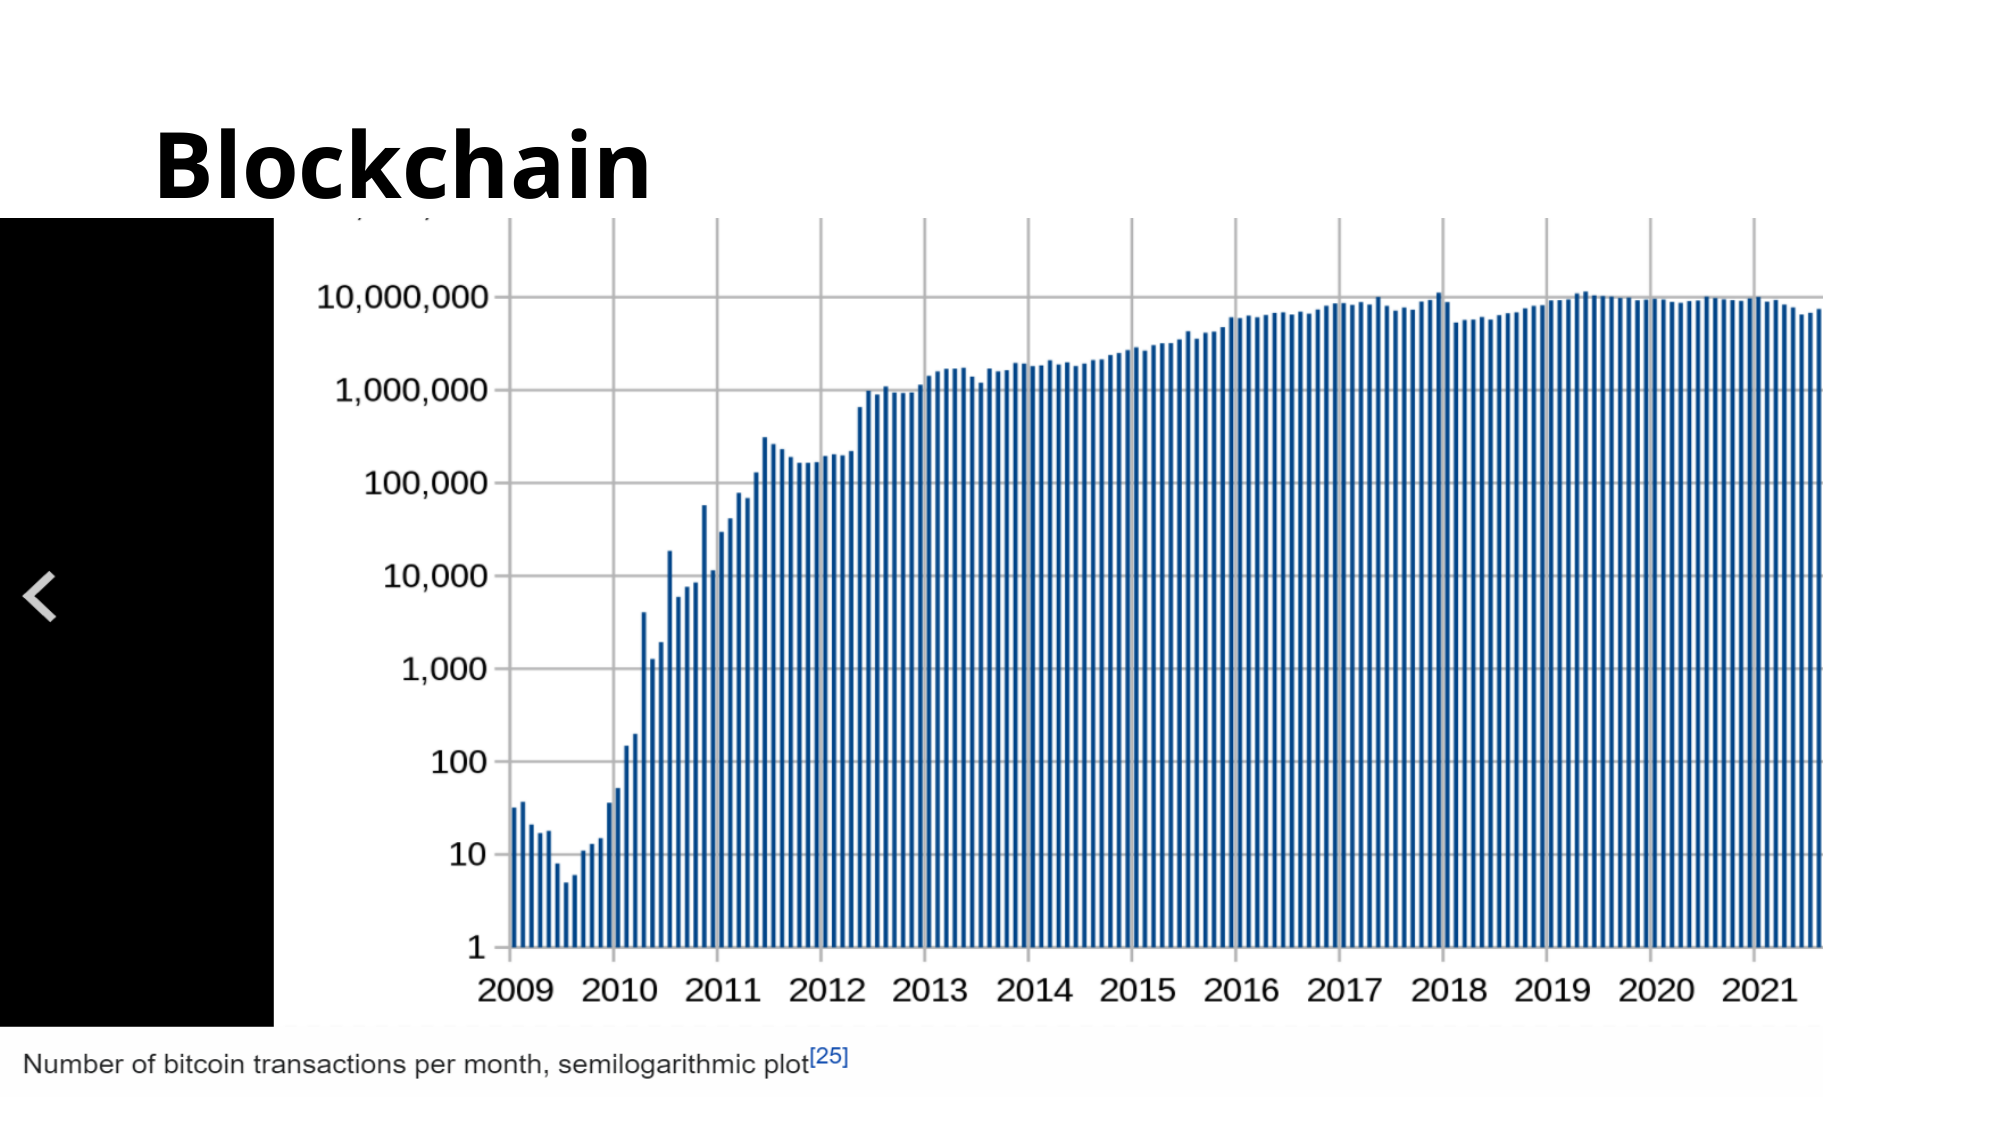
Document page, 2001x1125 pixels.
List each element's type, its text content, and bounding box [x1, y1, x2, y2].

title Blockchain [137, 59, 1863, 278]
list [0, 218, 1823, 1097]
